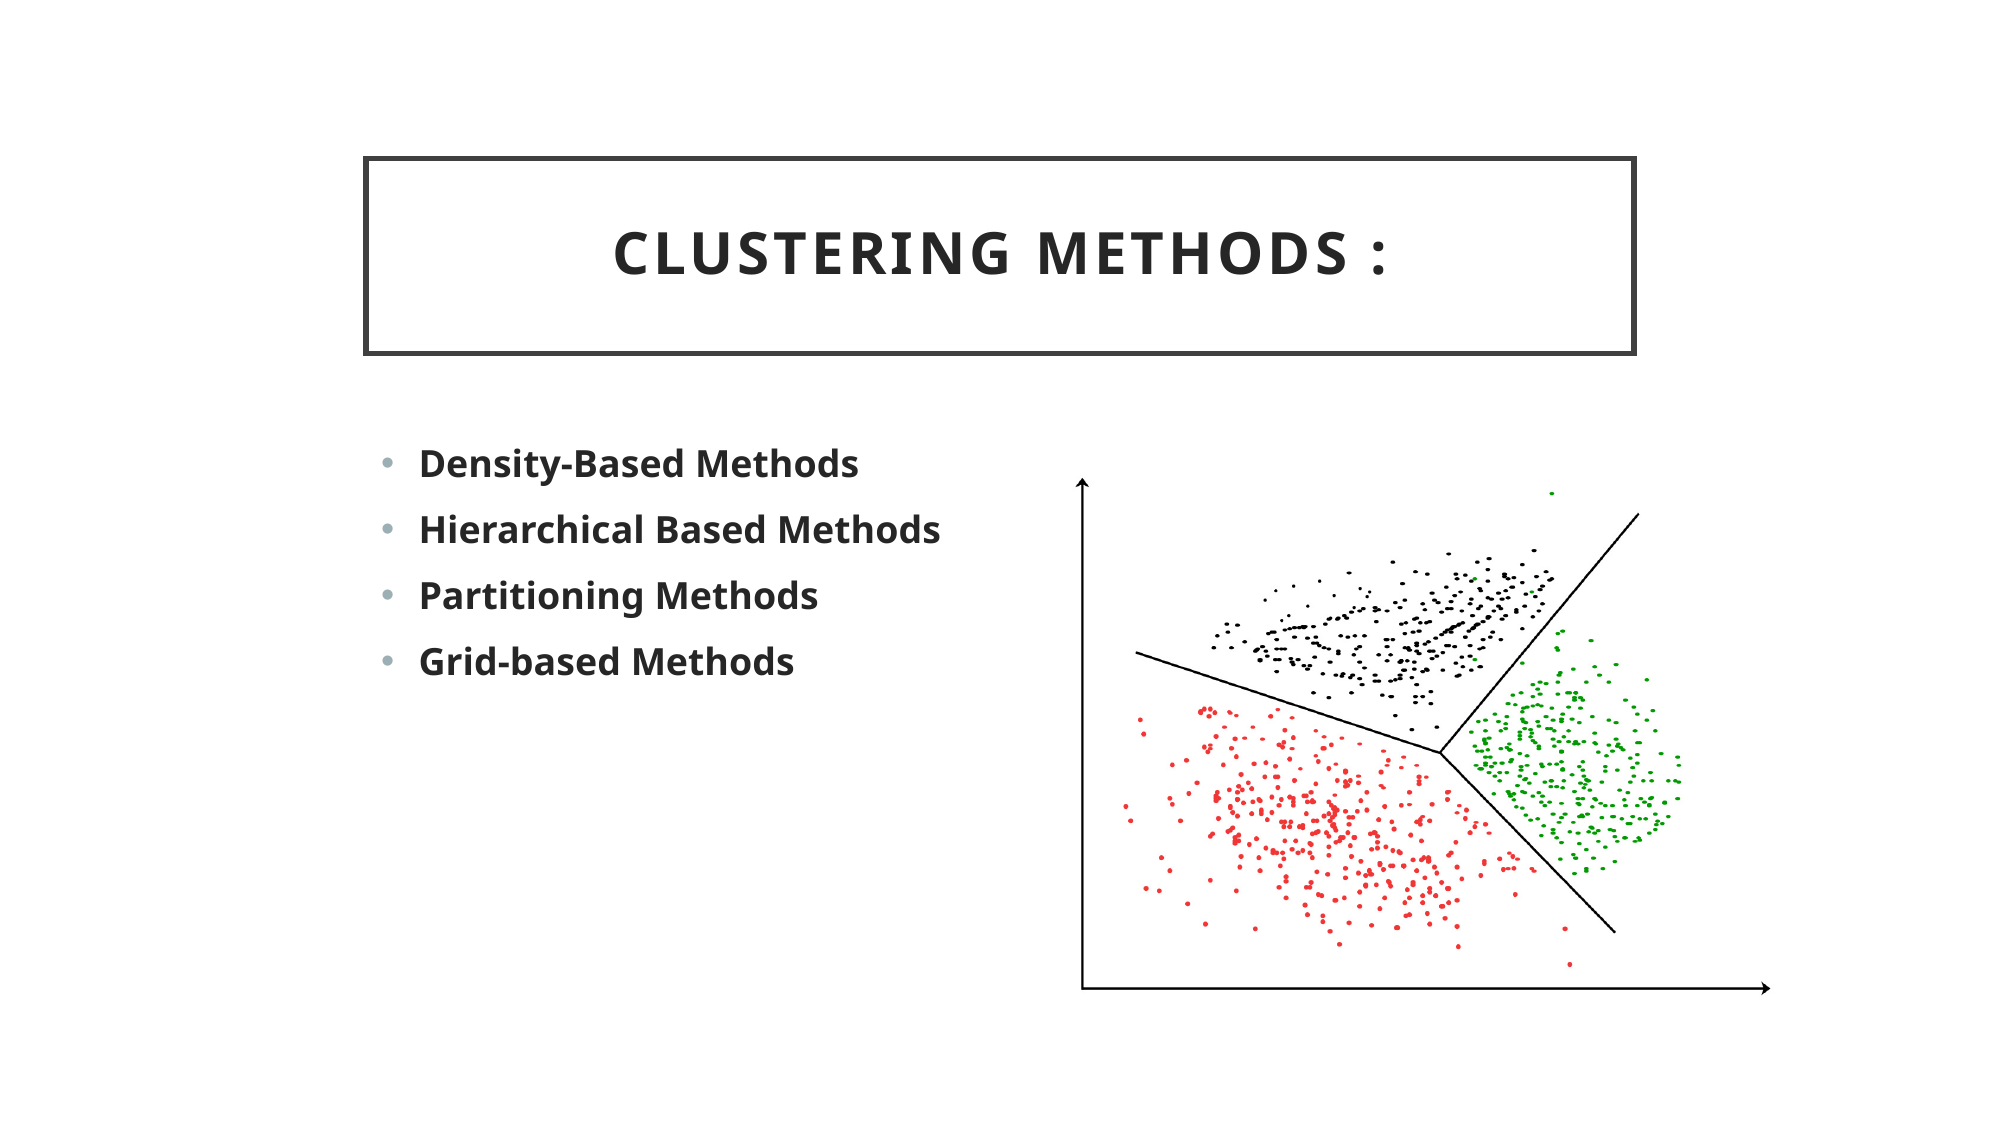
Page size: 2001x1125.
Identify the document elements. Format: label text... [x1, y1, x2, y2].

title Clustering Methods : [363, 156, 1637, 356]
list Density-Based Methods Hierarchical Based Methods Partitioning Methods Grid-based Methods [366, 432, 1634, 942]
picture [1052, 476, 1834, 1014]
